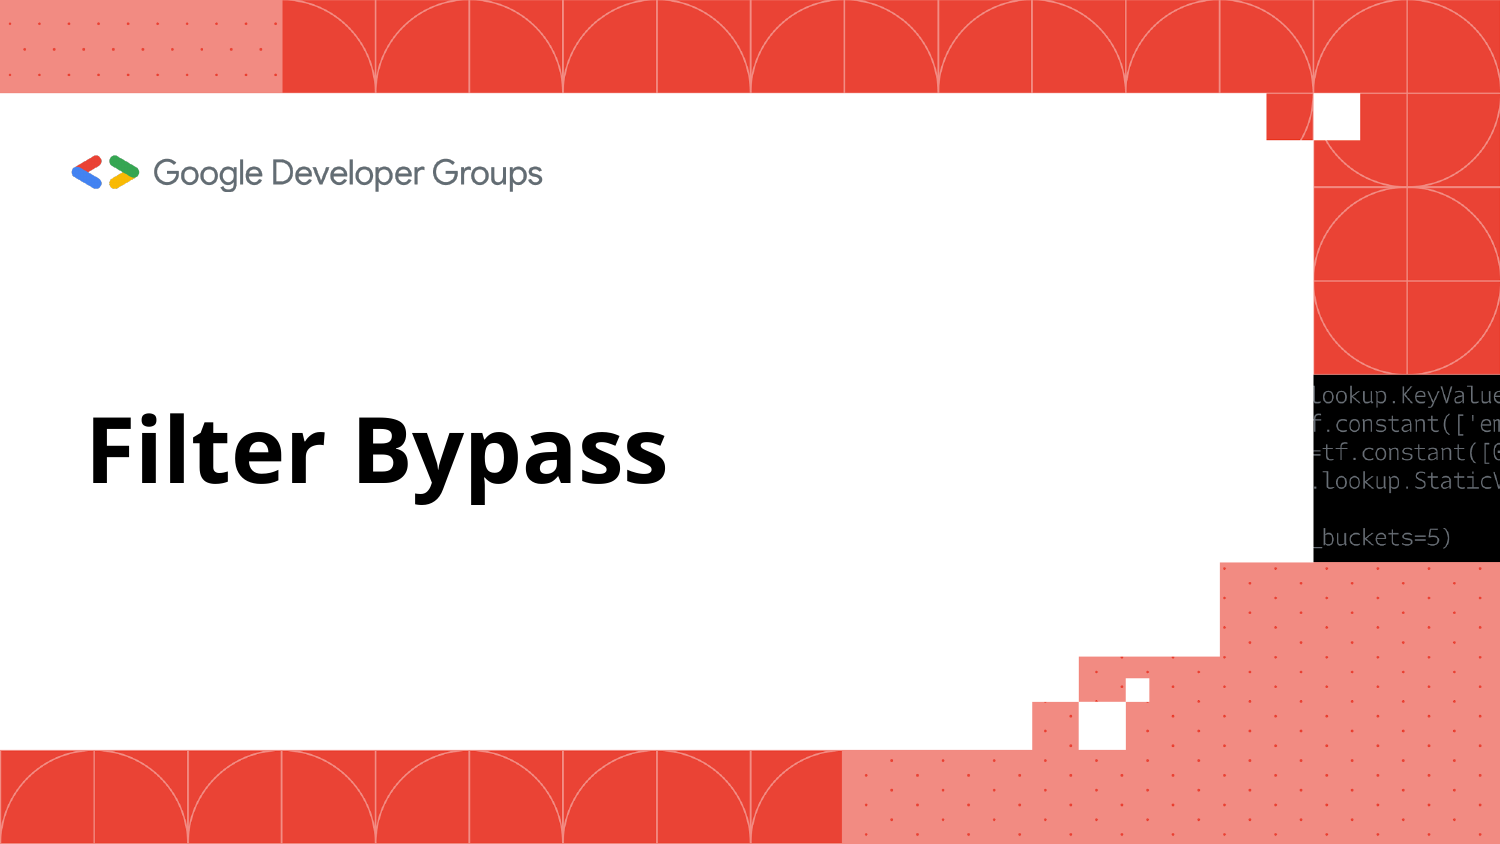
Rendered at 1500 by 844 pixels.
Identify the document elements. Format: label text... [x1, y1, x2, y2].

picture [0, 0, 1500, 844]
title Filter Bypass [70, 259, 1066, 635]
